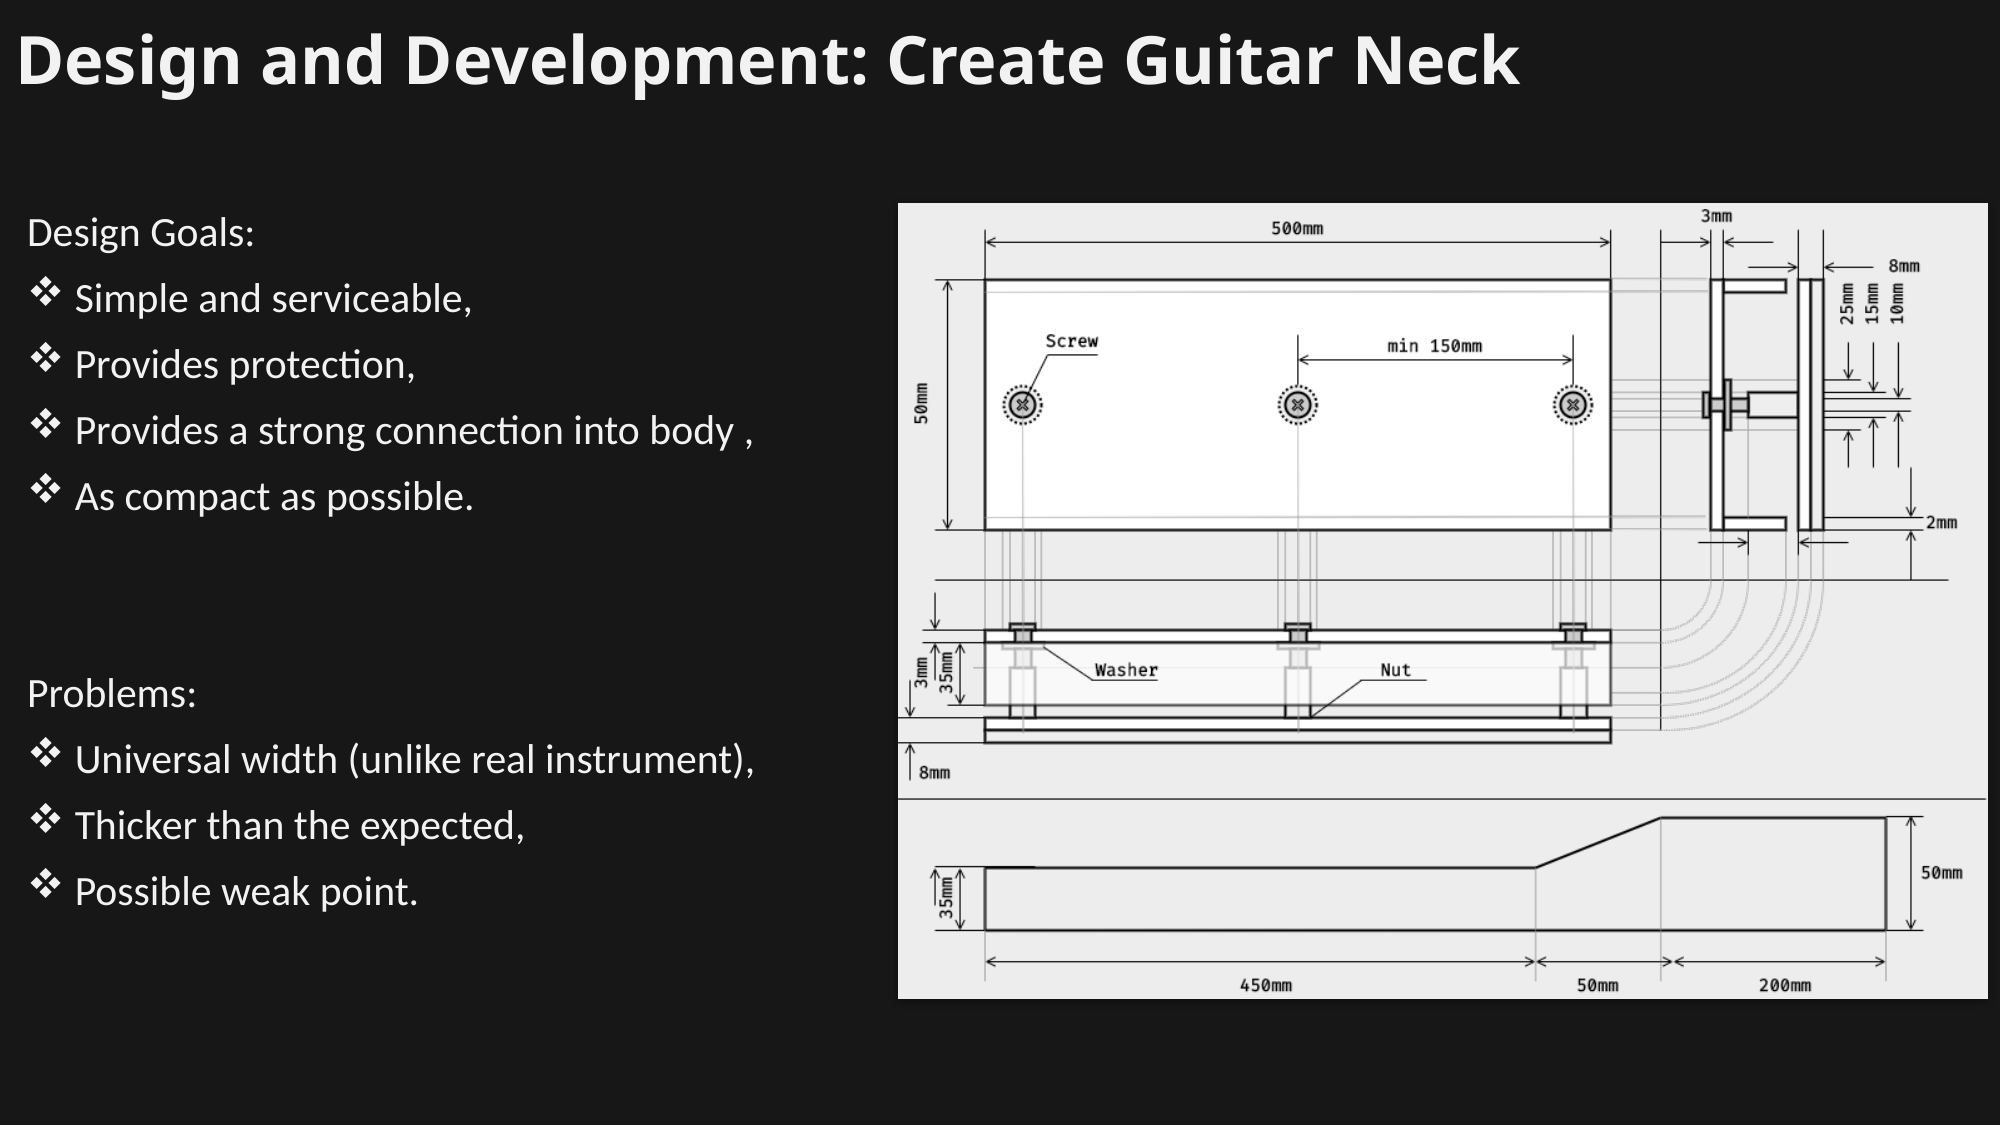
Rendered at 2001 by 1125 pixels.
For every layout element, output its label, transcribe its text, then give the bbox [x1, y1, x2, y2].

picture [897, 203, 1988, 1000]
title Design and Development: Create Guitar Neck [0, 0, 1863, 126]
list Design Goals: Simple and serviceable, Provides protection, Provides a strong connection into body , As compact as possible. Problems: Universal width (unlike real instrument), Thicker than the expected, Possible weak point. [12, 203, 897, 1000]
